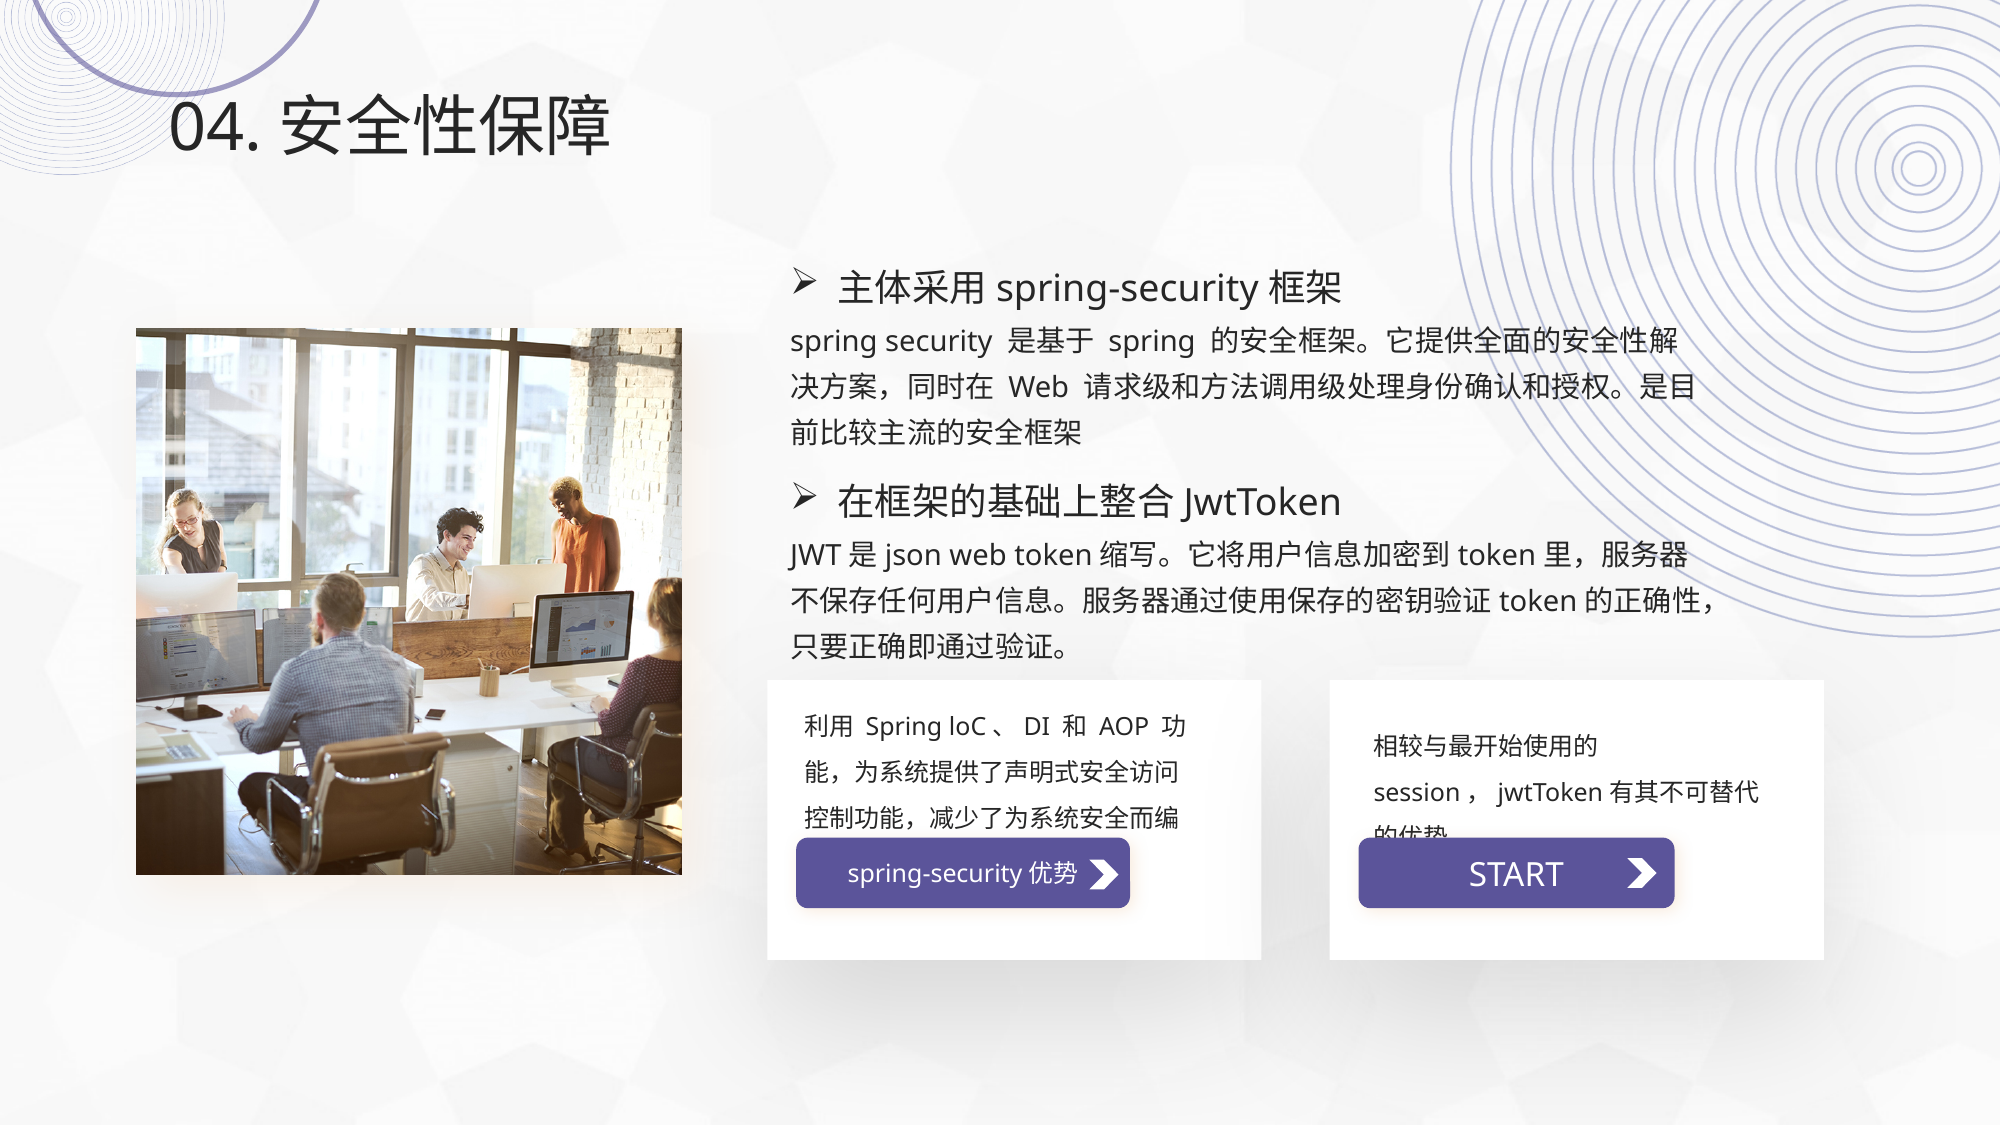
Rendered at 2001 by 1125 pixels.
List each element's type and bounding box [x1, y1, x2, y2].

text_box [1329, 680, 1824, 960]
picture [0, 0, 2000, 1125]
text_box [767, 680, 1262, 960]
